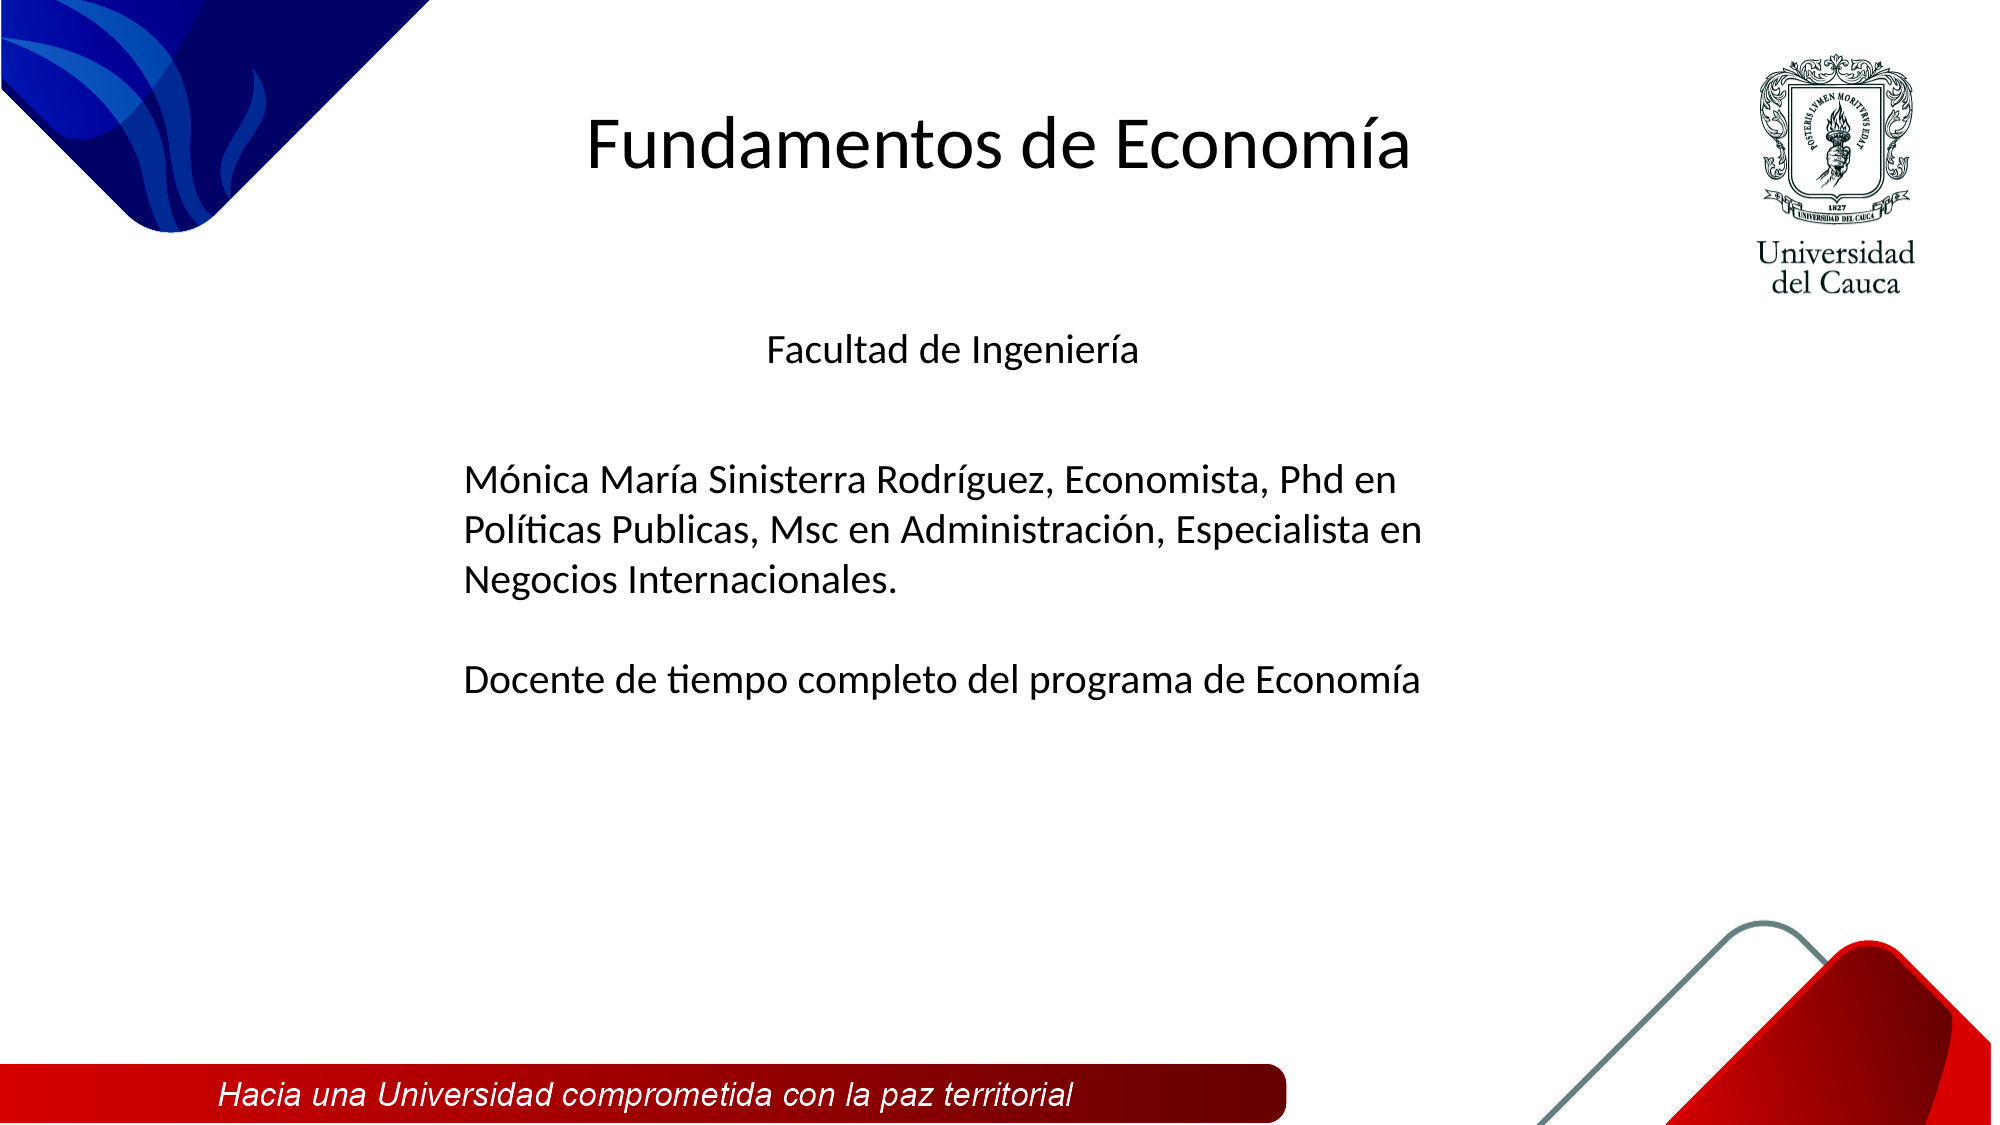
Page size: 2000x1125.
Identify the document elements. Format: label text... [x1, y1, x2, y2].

text_box Facultad de Ingeniería [704, 314, 1193, 430]
picture [0, 0, 2000, 1125]
title Fundamentos de Economía [99, 45, 1900, 233]
text_box Mónica María Sinisterra Rodríguez, Economista, Phd en Políticas Publicas, Msc en Administración, Especialista en Negocios Internacionales. Docente de tiempo completo del programa de Economía [448, 444, 1449, 710]
